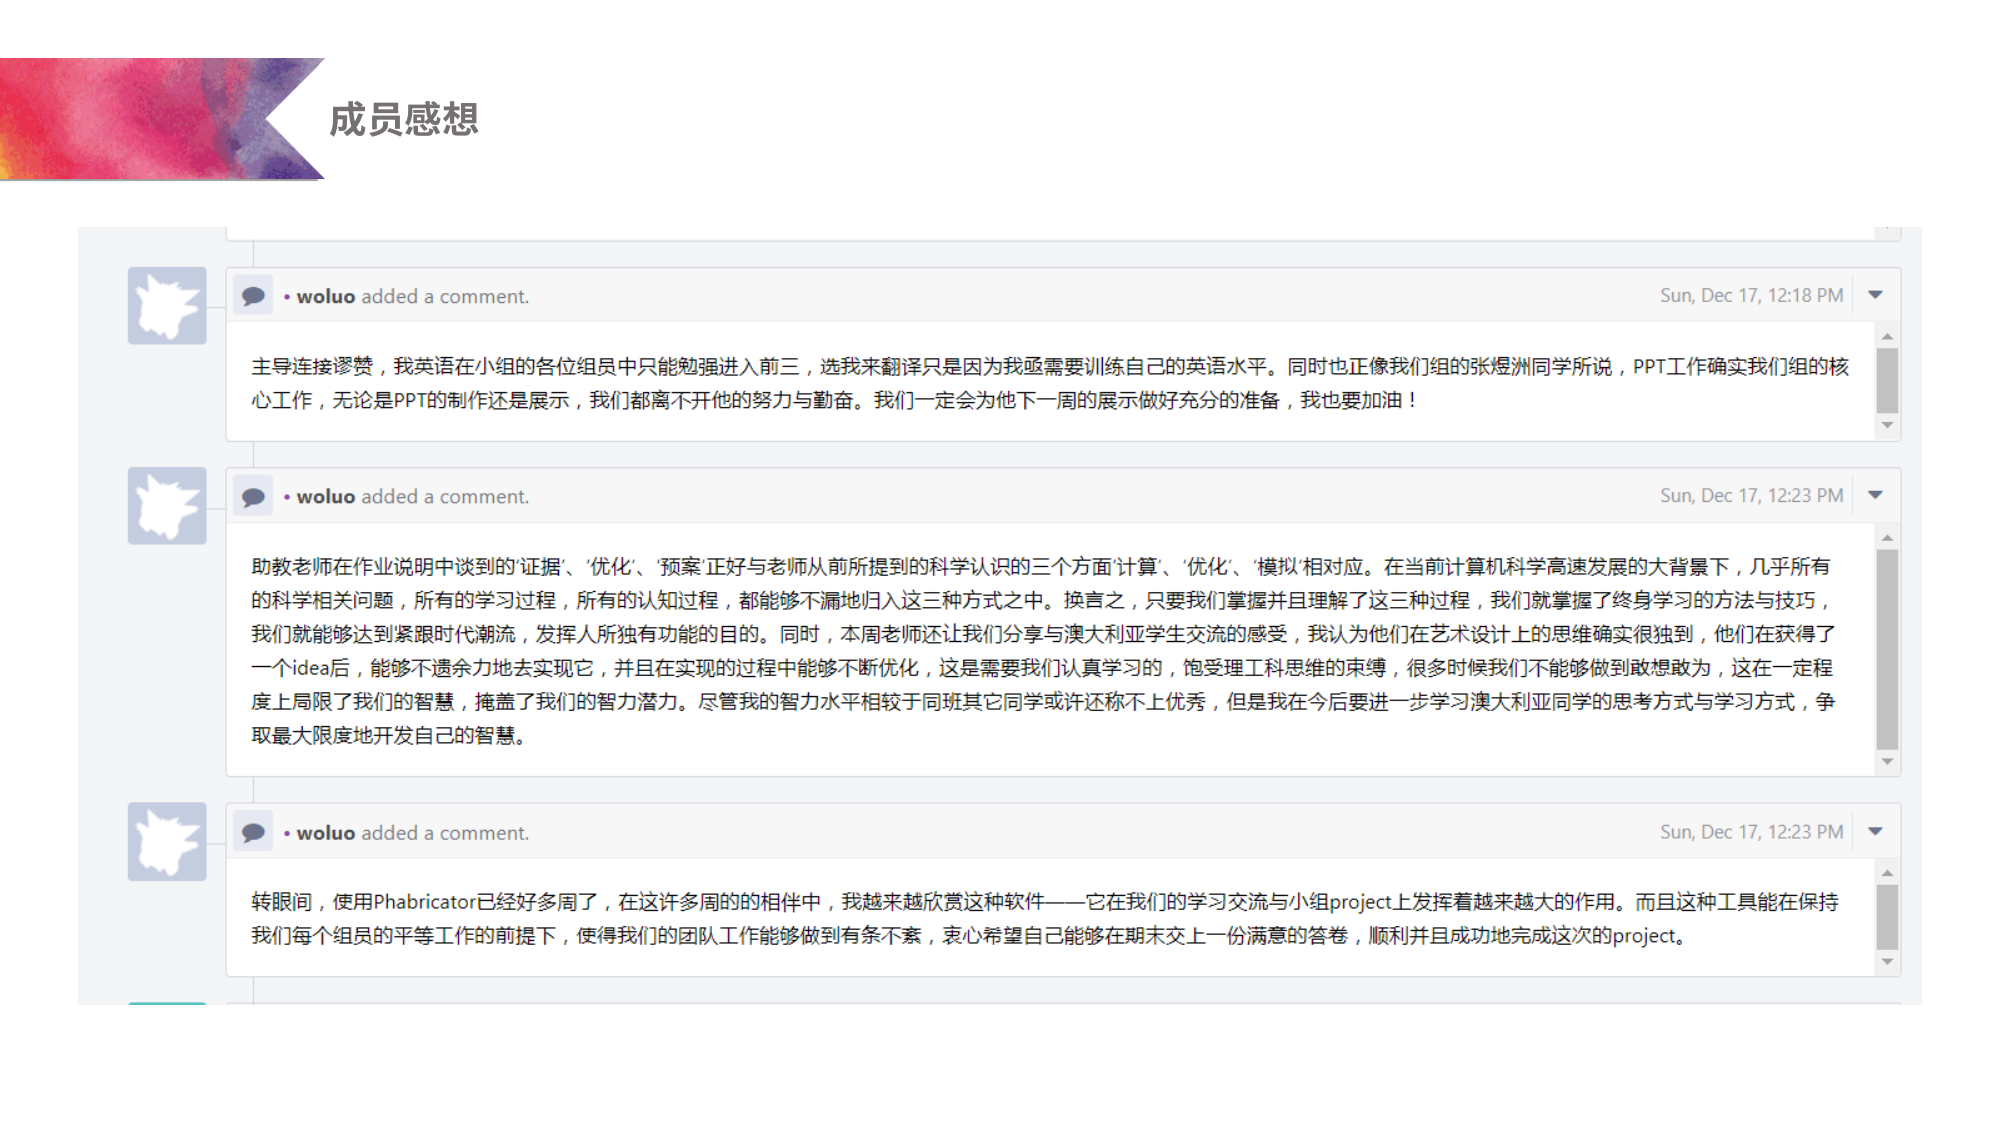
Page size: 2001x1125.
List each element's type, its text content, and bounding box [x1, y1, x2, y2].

text_box 成员感想 [329, 88, 495, 149]
picture [0, 58, 326, 179]
picture [77, 226, 1923, 1005]
